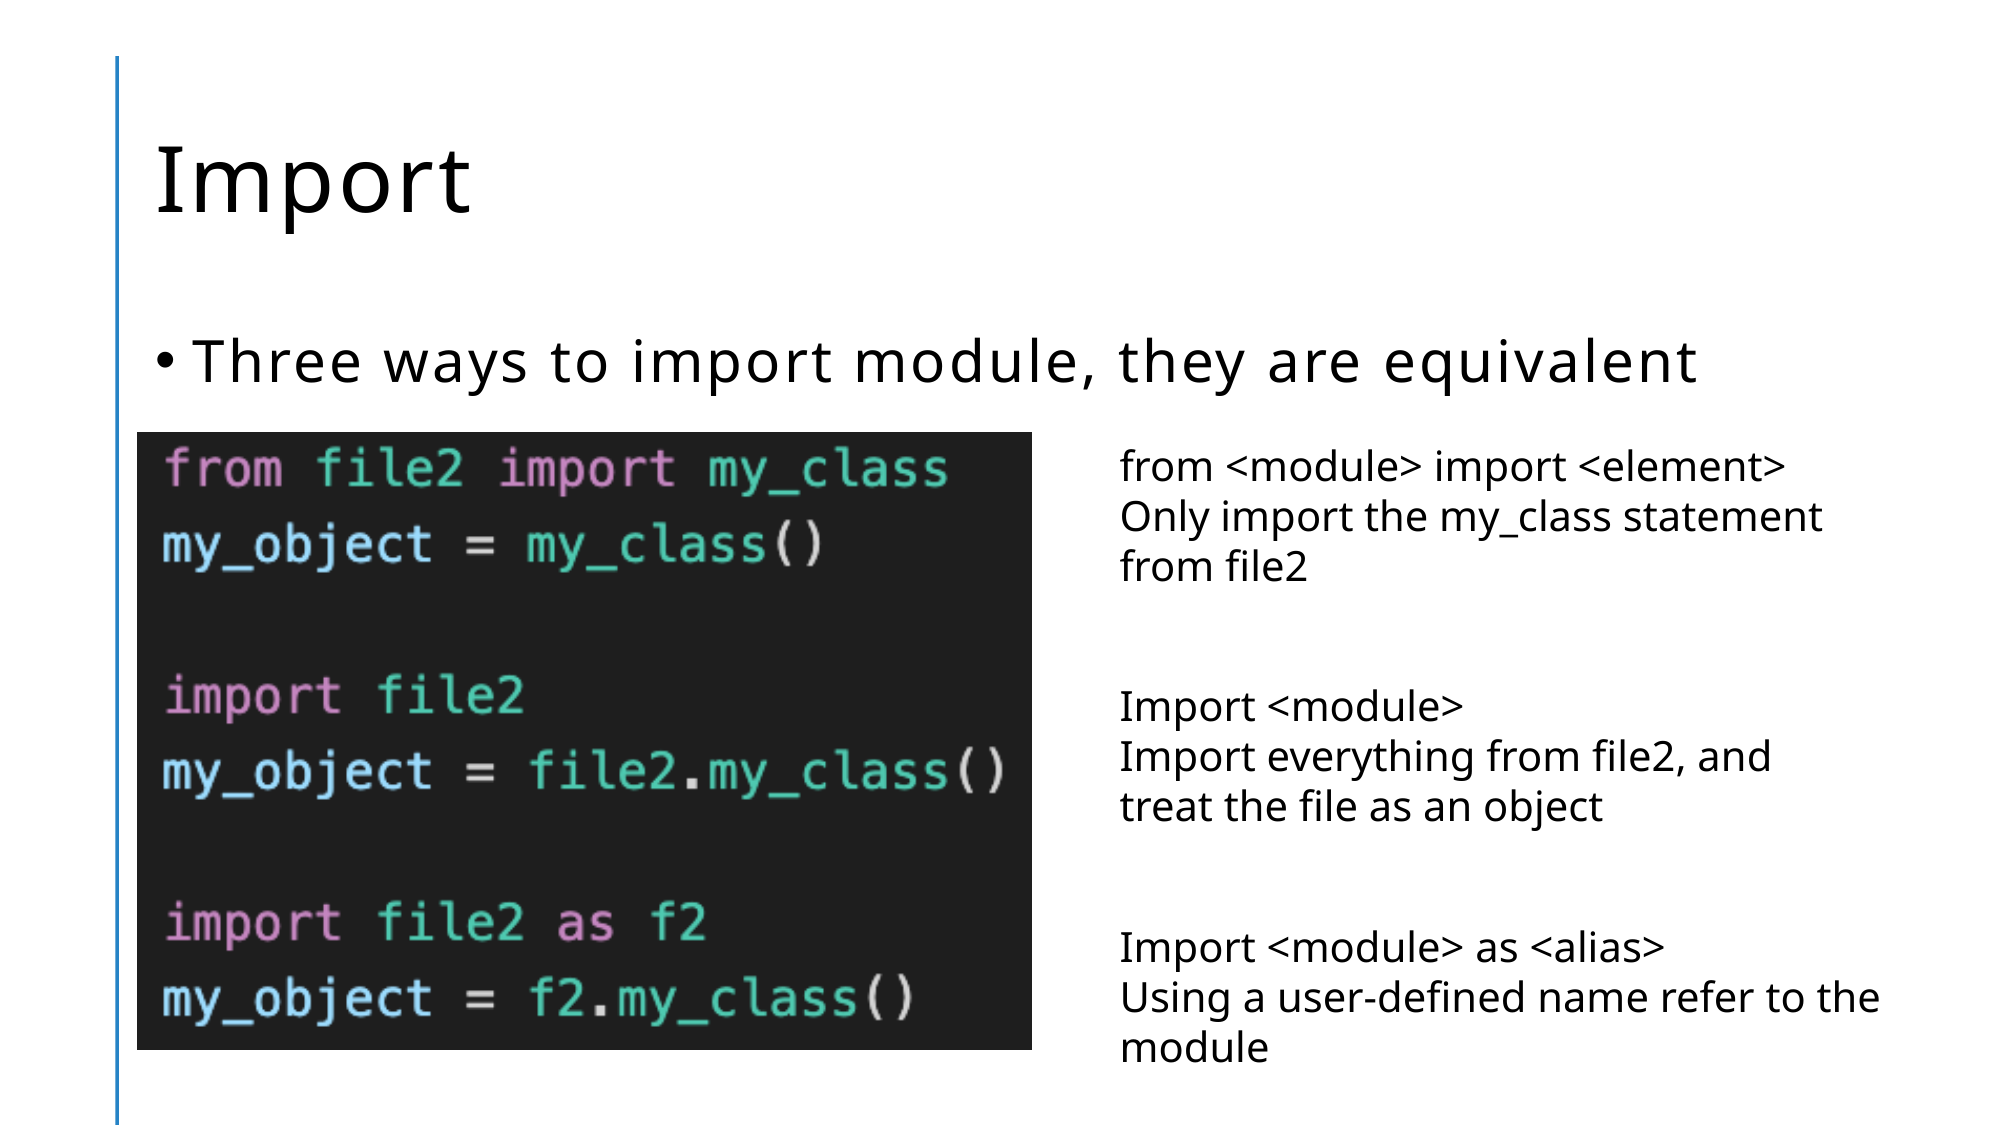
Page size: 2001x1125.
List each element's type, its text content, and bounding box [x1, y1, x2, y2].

picture [137, 432, 1032, 1050]
list Three ways to import module, they are equivalent [137, 299, 1863, 411]
text_box Import <module> as <alias> Using a user-defined name refer to the module [1104, 913, 1941, 1078]
text_box Import <module> Import everything from file2, and treat the file as an object [1104, 672, 1826, 838]
title Import [137, 59, 1863, 278]
text_box from <module> import <element> Only import the my_class statement from file2 [1104, 432, 1941, 598]
